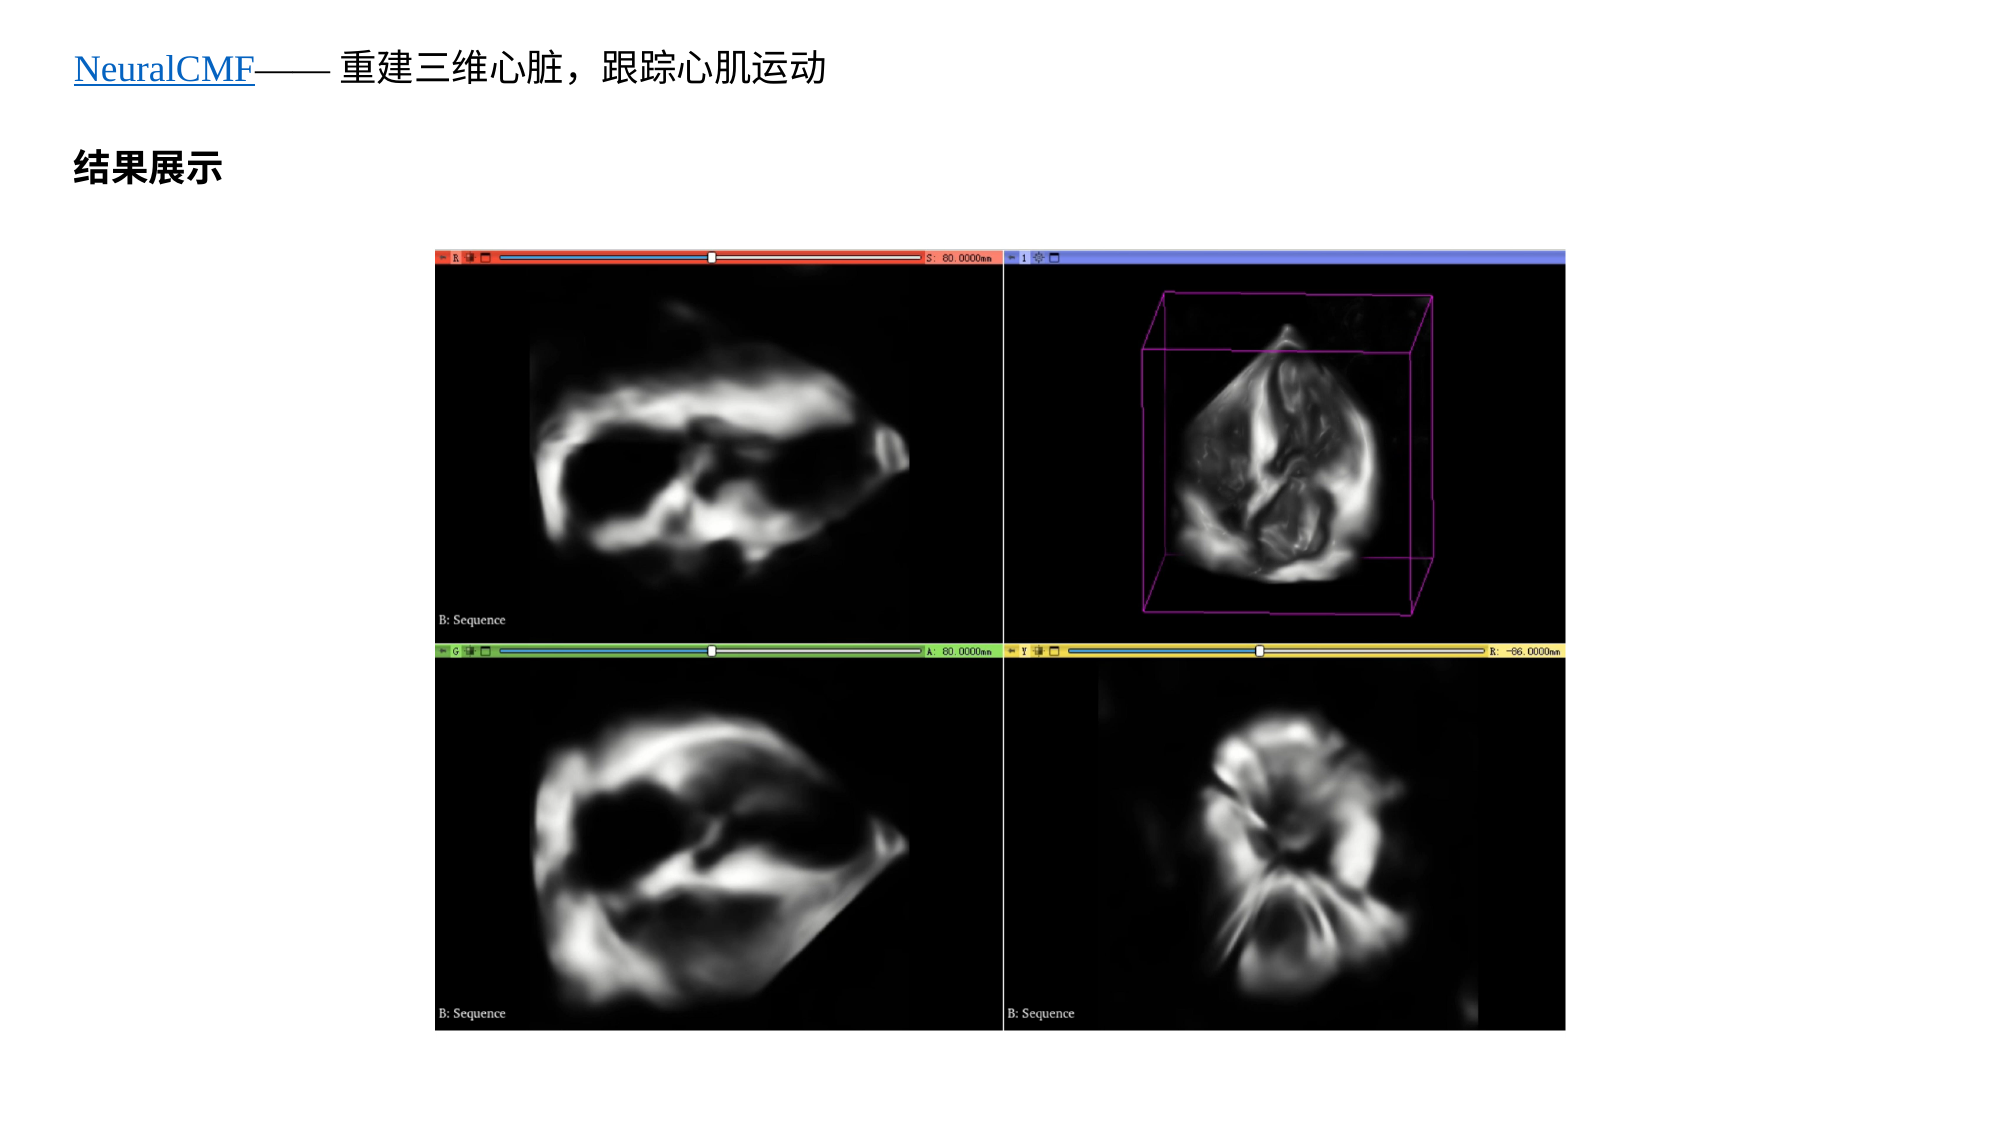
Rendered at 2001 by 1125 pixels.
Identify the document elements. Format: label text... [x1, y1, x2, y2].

text_box 结果展示 [59, 137, 1542, 197]
text_box NeuralCMF——重建三维心脏，跟踪心肌运动 [59, 36, 1542, 97]
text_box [421, 237, 1578, 1041]
